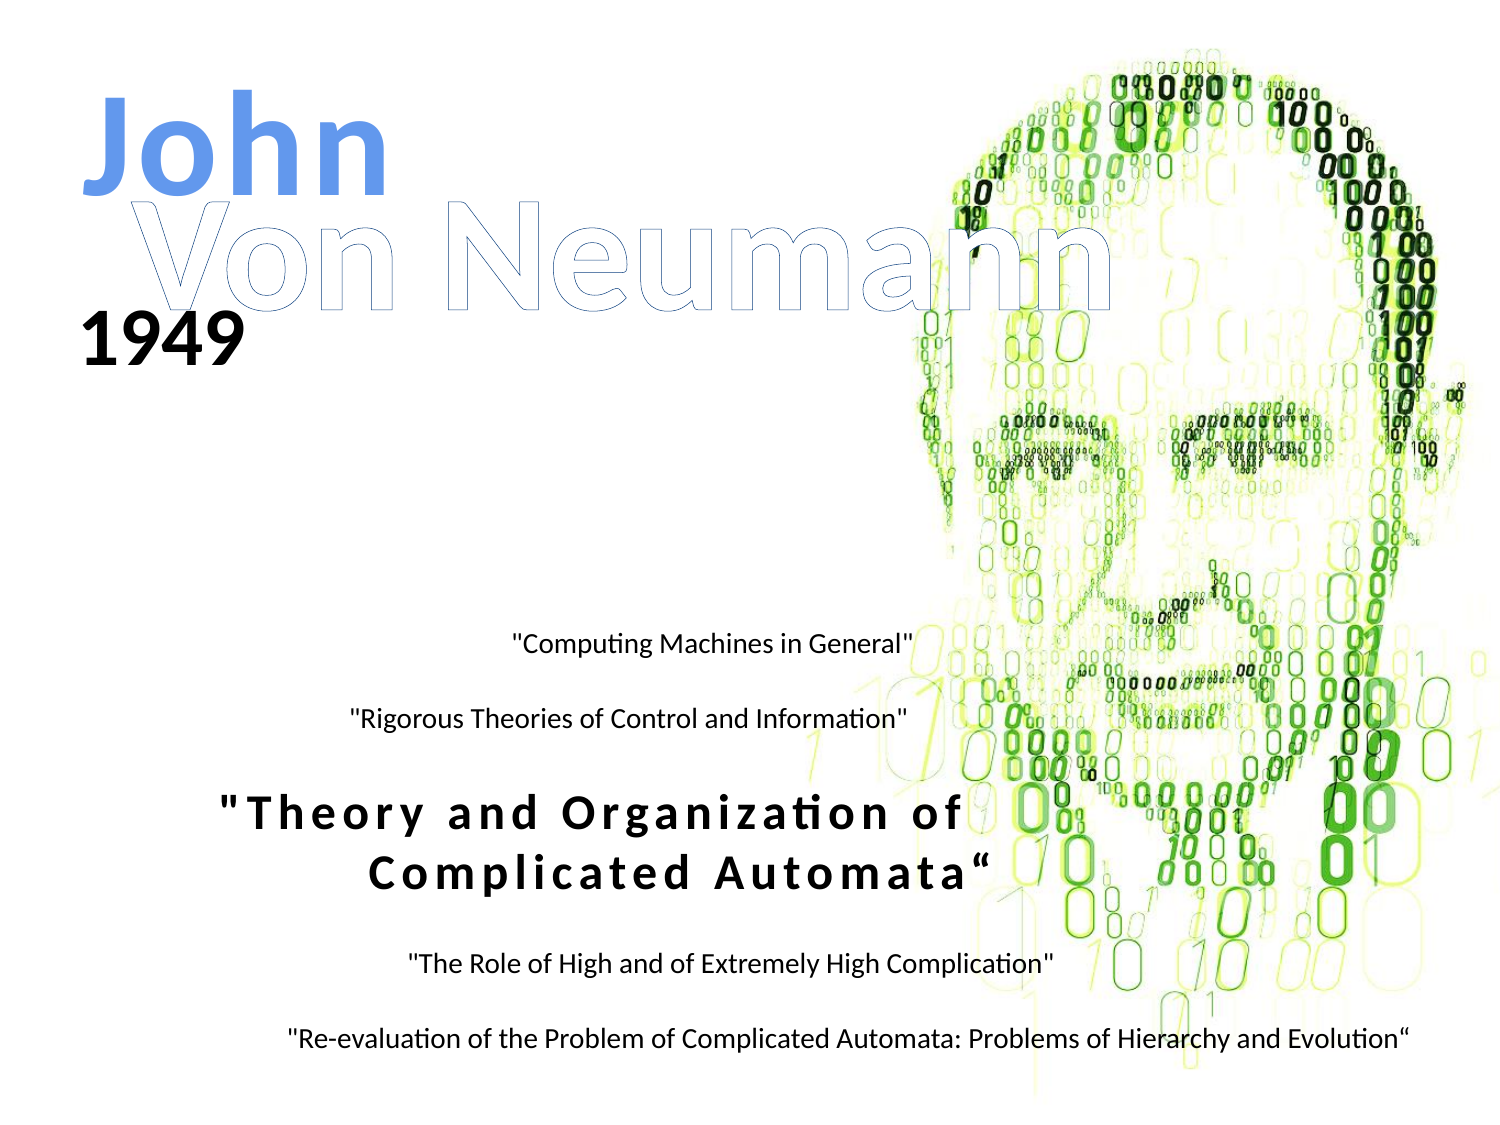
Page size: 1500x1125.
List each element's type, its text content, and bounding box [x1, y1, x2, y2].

text_box 1949 [62, 275, 263, 390]
text_box "Computing Machines in General" "Rigorous Theories of Control and Information" "Theory and Organization of Complicated Automata“ "The Role of High and of Extremely High Complication" "Re-evaluation of the Problem of Complicated Automata: Problems of Hierarchy and Evolution“ [1, 612, 729, 1062]
text_box Von Neumann [115, 135, 729, 351]
text_box John [67, 37, 408, 233]
picture [734, 0, 1500, 1122]
